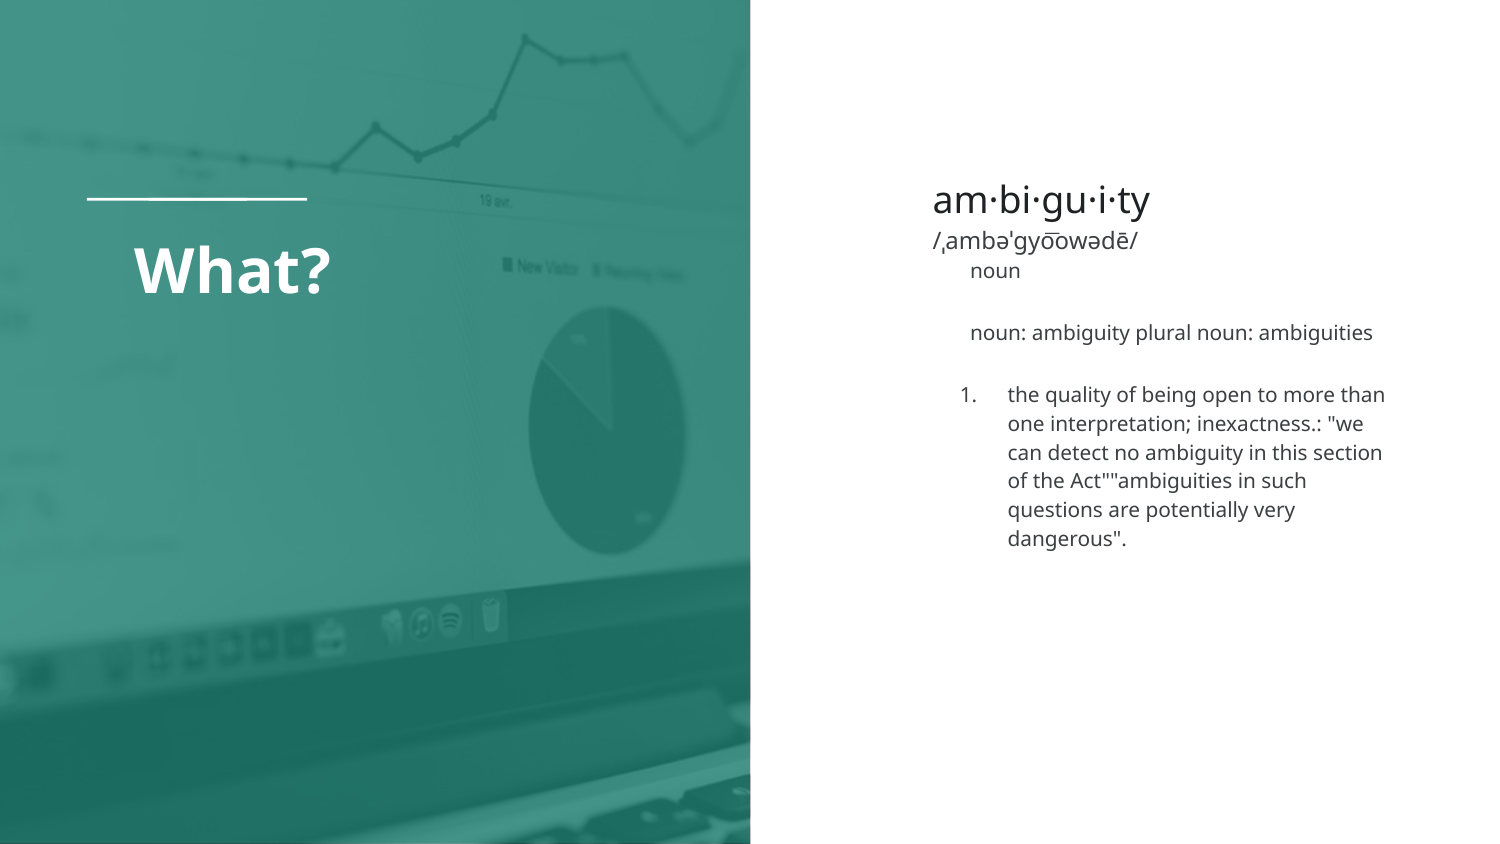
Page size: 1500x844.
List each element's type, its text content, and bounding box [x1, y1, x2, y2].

text_box am·bi·gu·i·ty /ˌambəˈɡyo͞owədē/ noun noun: ambiguity plural noun: ambiguities the quality of being open to more than one interpretation; inexactness.: "we can detect no ambiguity in this section of the Act""ambiguities in such questions are potentially very dangerous". [917, 146, 1410, 639]
title What? [119, 216, 662, 494]
